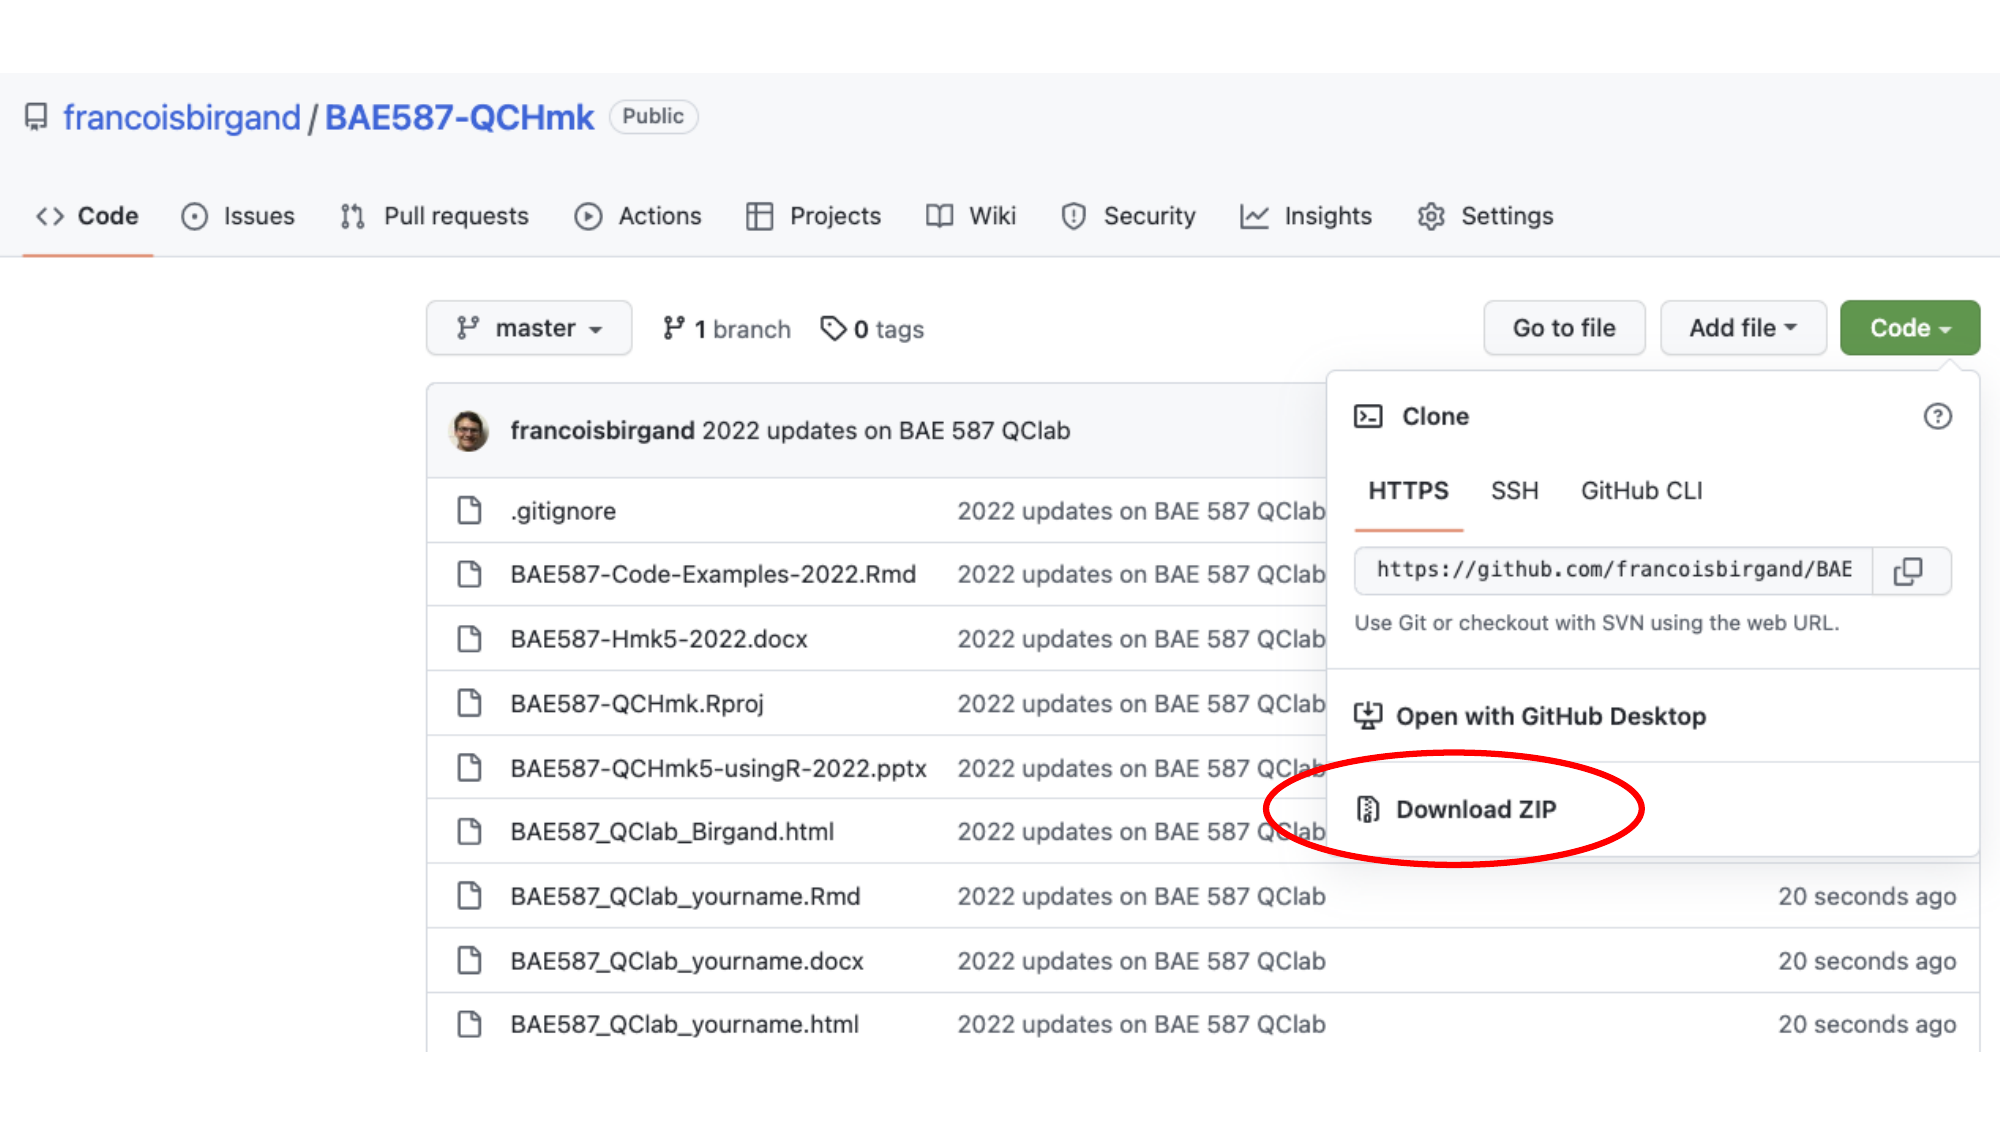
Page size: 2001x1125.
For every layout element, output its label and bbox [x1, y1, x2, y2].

picture [0, 73, 2000, 1052]
